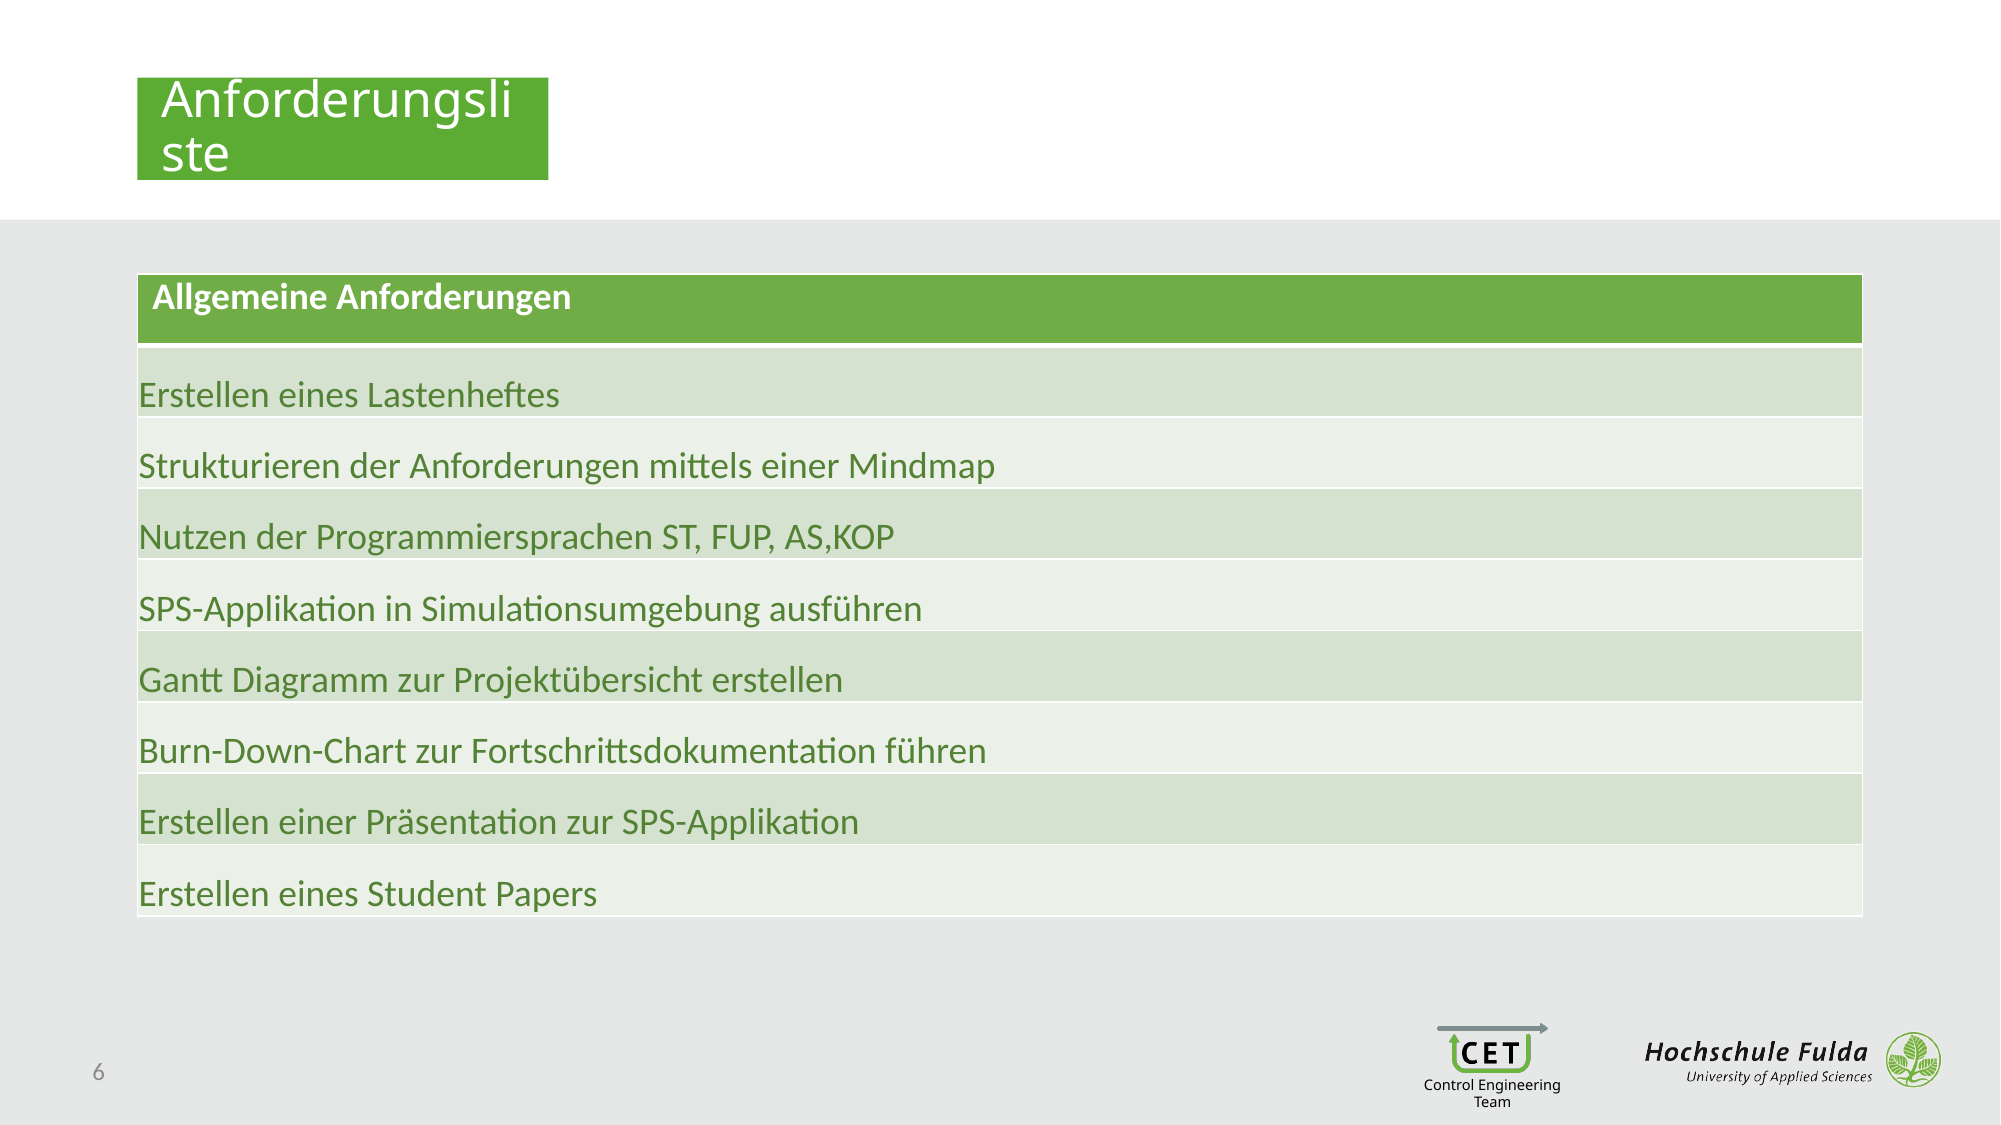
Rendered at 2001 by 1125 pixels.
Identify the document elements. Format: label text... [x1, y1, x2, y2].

table_cell Nutzen der Programmiersprachen ST, FUP, AS,KOP [138, 489, 1862, 558]
table_cell Burn-Down-Chart zur Fortschrittsdokumentation führen [138, 703, 1862, 772]
table_cell Strukturieren der Anforderungen mittels einer Mindmap [138, 418, 1862, 487]
table_cell Erstellen eines Student Papers [138, 845, 1862, 915]
picture [1437, 1023, 1548, 1073]
picture [1628, 1020, 1960, 1103]
table_header Allgemeine Anforderungen [138, 275, 1862, 343]
slide_number 6 [3, 1040, 121, 1101]
table_cell Erstellen eines Lastenheftes [138, 348, 1862, 416]
table_cell Erstellen einer Präsentation zur SPS-Applikation [138, 774, 1862, 844]
table_cell SPS-Applikation in Simulationsumgebung ausführen [138, 560, 1862, 630]
title Anforderungsliste [137, 77, 549, 180]
table_cell Gantt Diagramm zur Projektübersicht erstellen [138, 631, 1862, 701]
